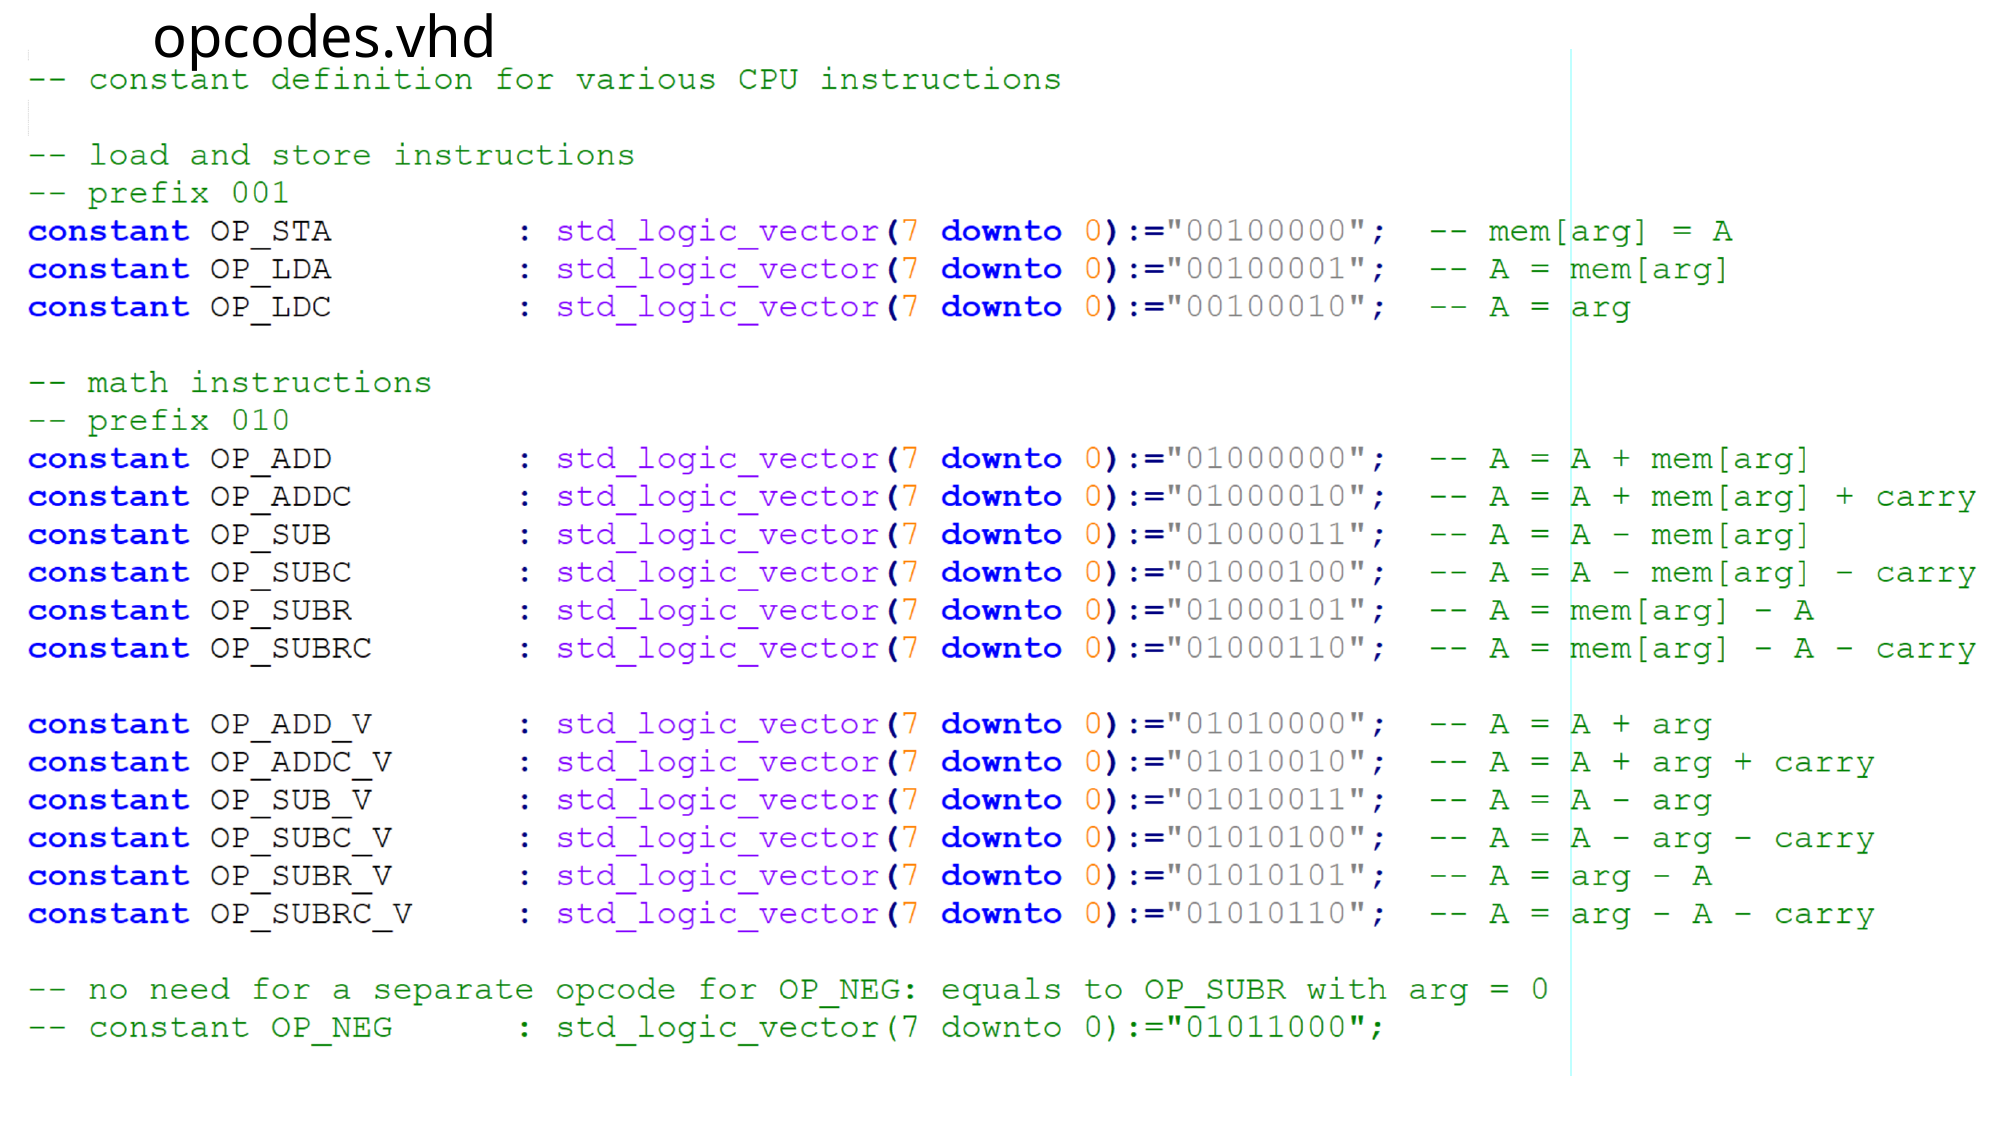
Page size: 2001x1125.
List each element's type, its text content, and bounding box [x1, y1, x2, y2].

picture [0, 49, 2000, 1076]
title opcodes.vhd [137, 0, 1863, 49]
